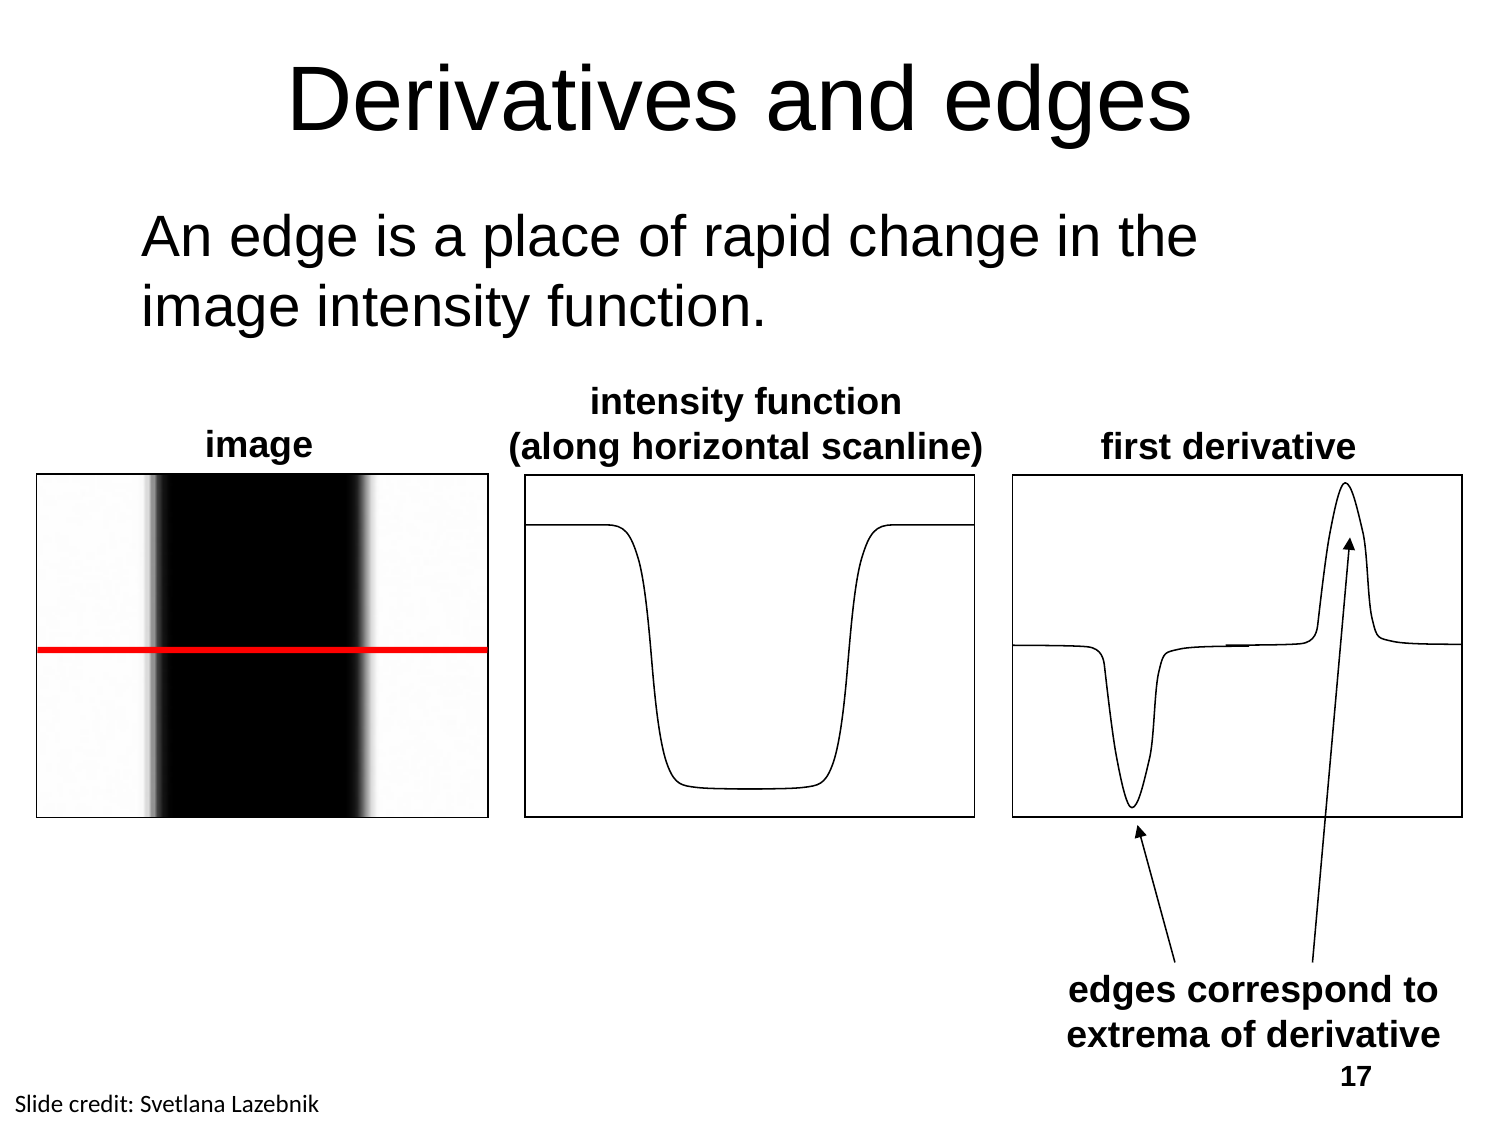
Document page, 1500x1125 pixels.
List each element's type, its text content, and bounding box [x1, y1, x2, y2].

picture [37, 474, 488, 817]
text_box image [189, 412, 328, 473]
text_box An edge is a place of rapid change in the image intensity function. [127, 191, 1313, 346]
title Derivatives and edges [102, 0, 1379, 188]
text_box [512, 369, 981, 818]
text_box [1064, 537, 1443, 1063]
text_box Slide credit: Svetlana Lazebnik [0, 1079, 413, 1125]
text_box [1012, 414, 1463, 818]
slide_number 17 [1074, 1072, 1388, 1125]
